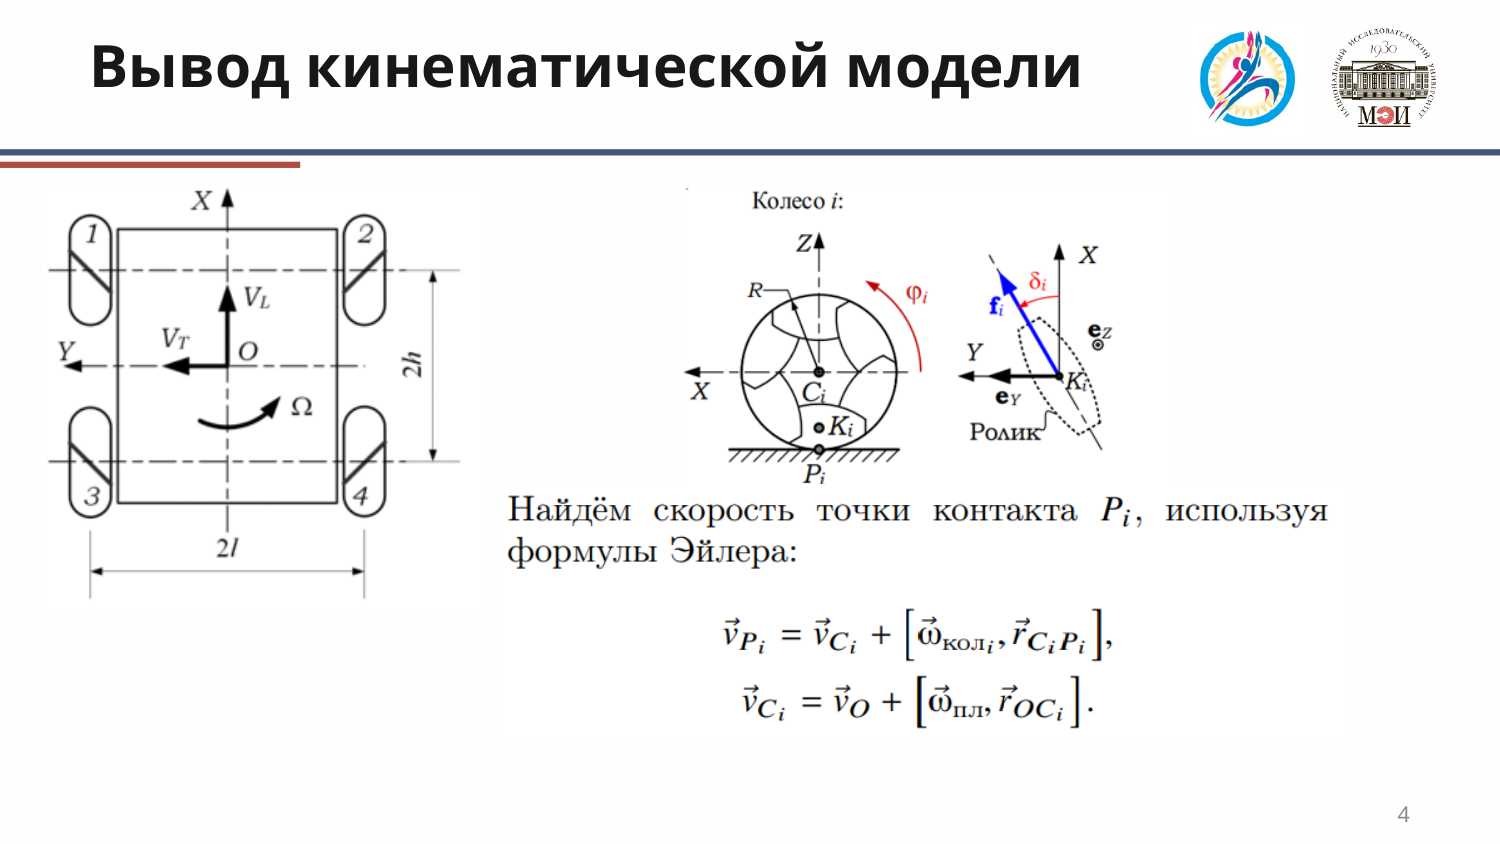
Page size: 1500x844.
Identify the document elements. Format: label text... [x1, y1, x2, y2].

slide_number 4 [1340, 793, 1425, 838]
title Вывод кинематической модели [75, 21, 1181, 127]
title Вывод кинематической модели [1315, 21, 1425, 127]
picture [0, 0, 1500, 844]
